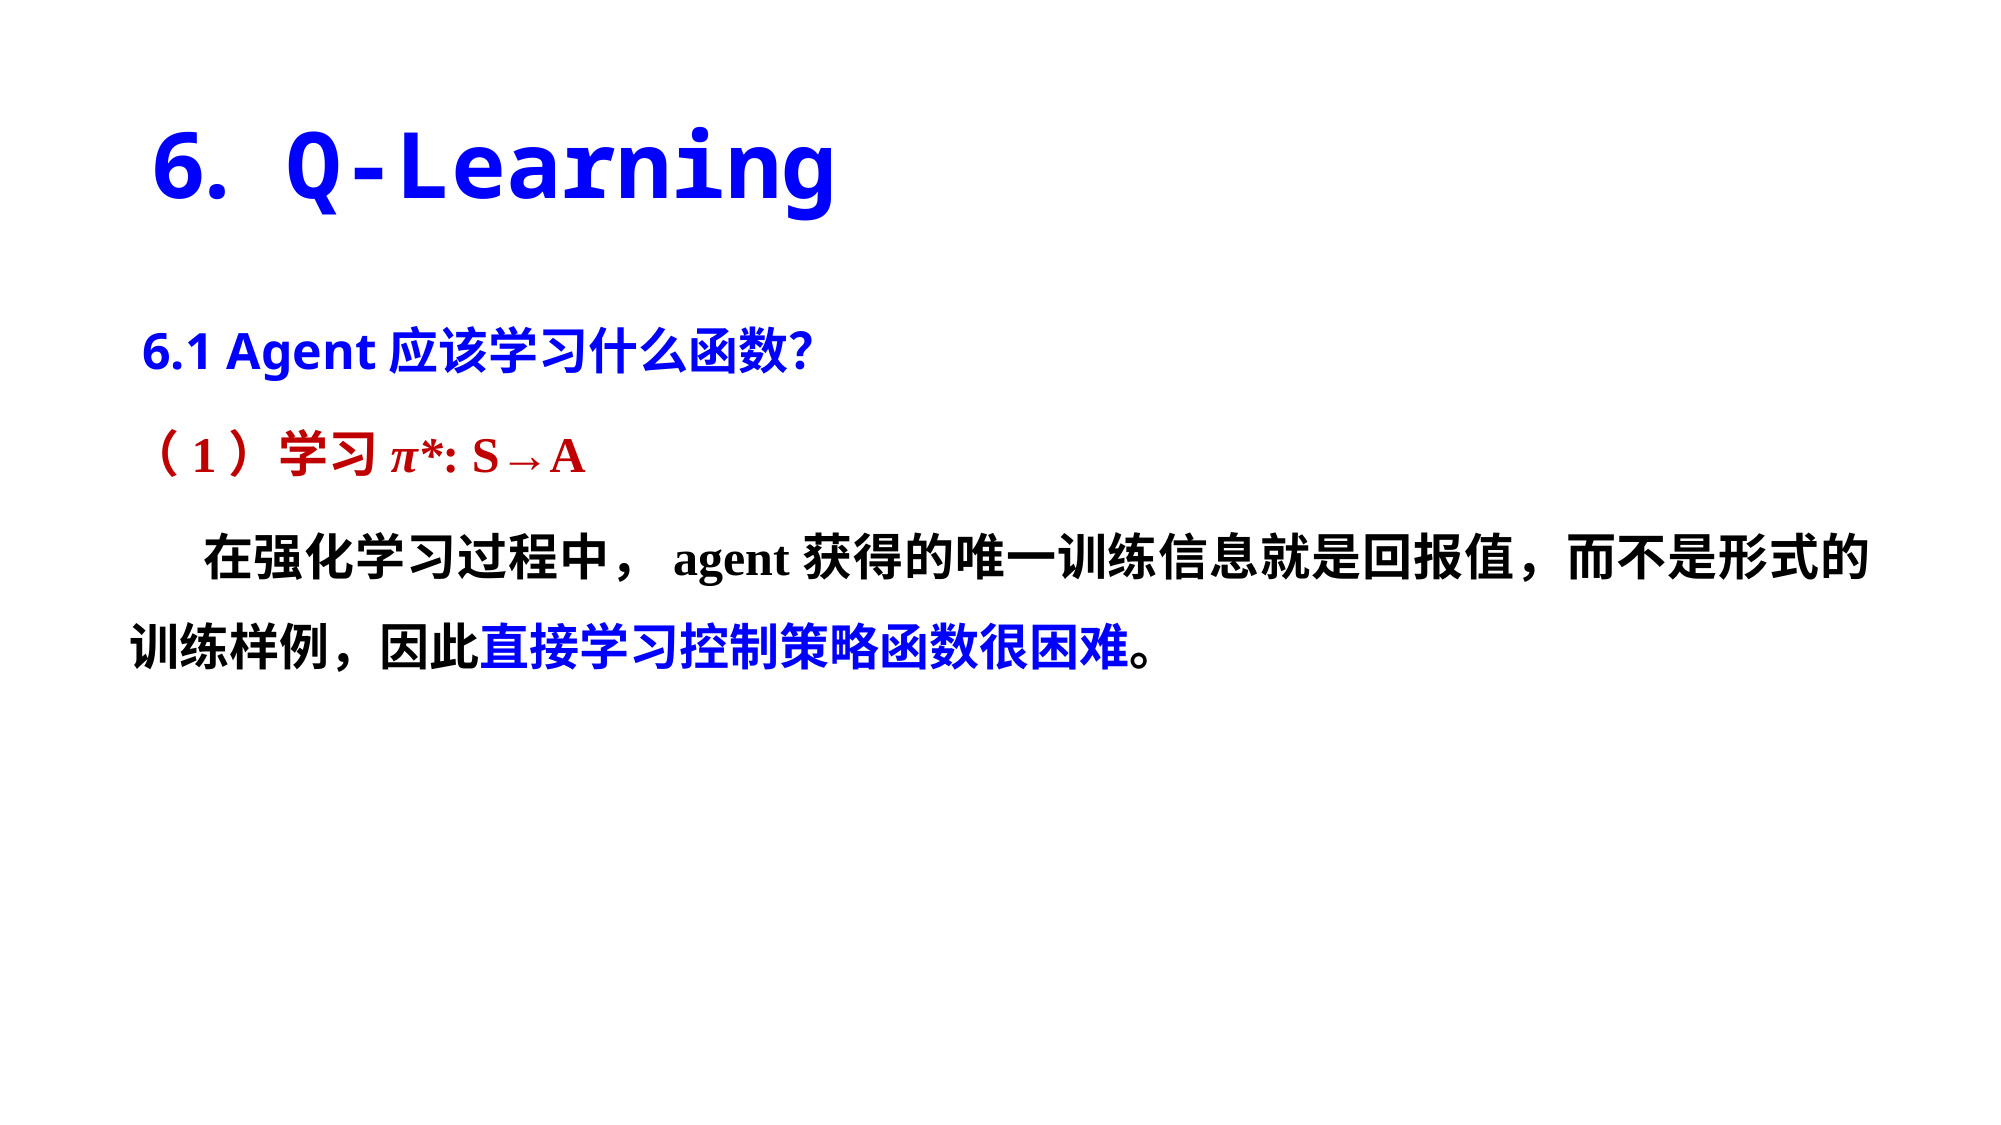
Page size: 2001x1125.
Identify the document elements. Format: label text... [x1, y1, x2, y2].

title 6. Q-Learning [137, 59, 1863, 278]
